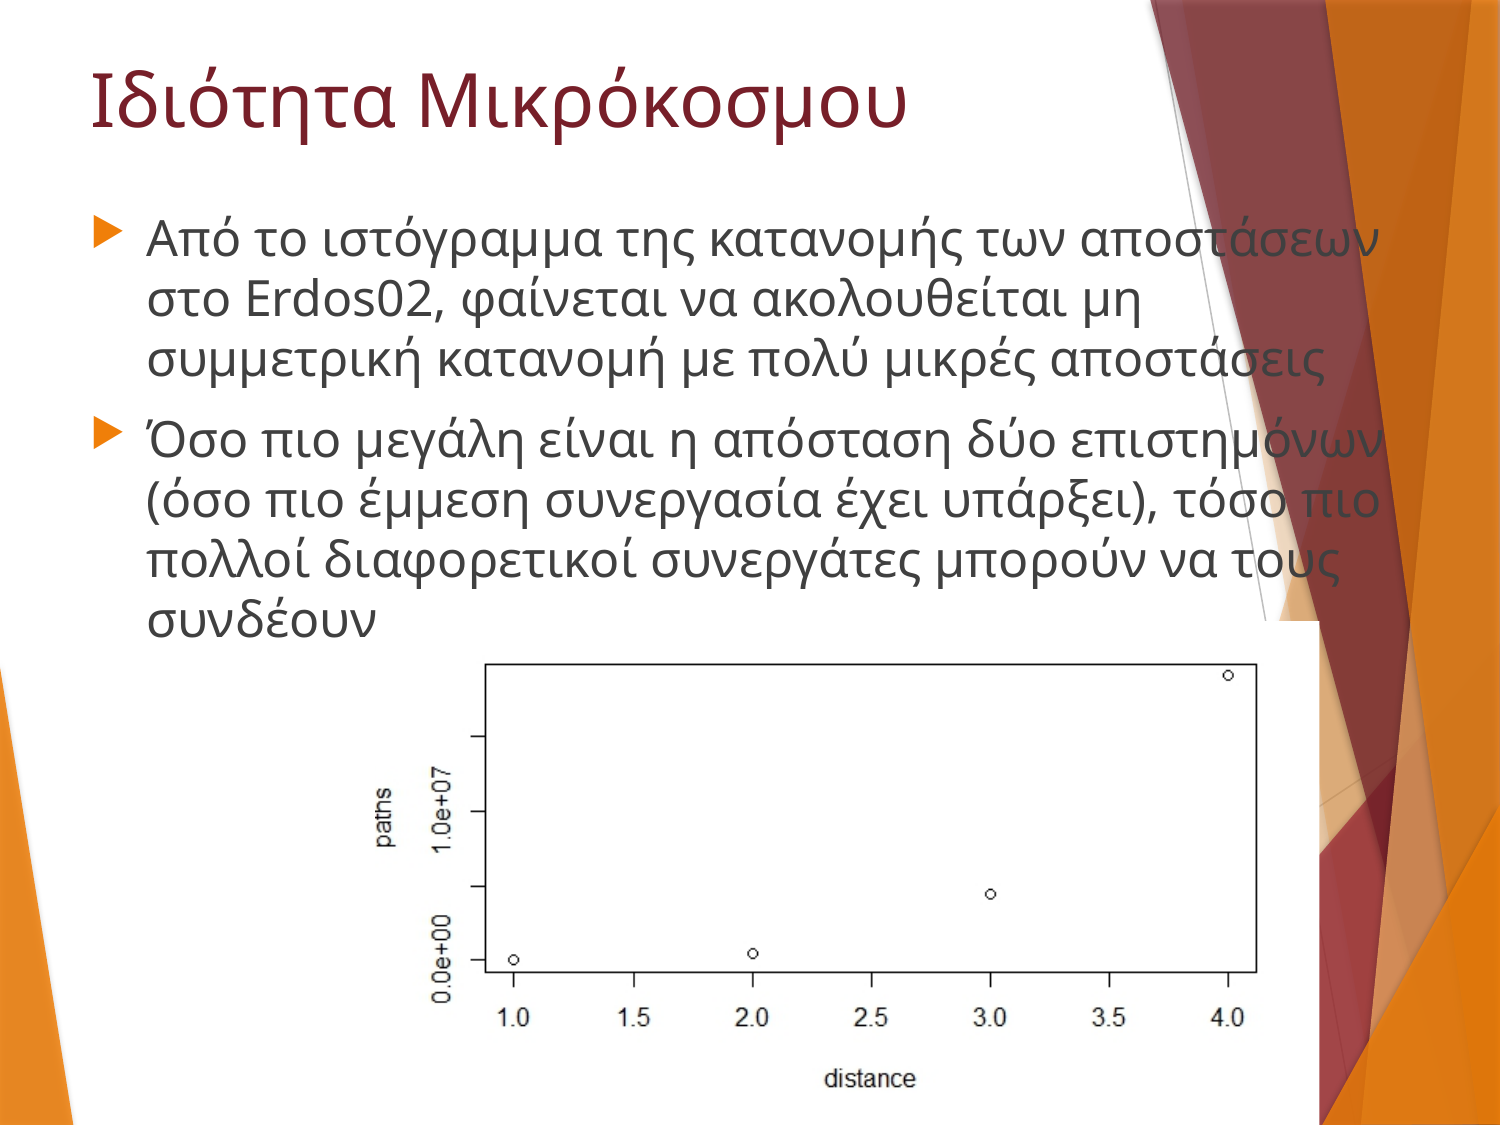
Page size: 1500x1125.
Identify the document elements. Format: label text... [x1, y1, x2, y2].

picture [374, 620, 1320, 1125]
list Από το ιστόγραμμα της κατανομής των αποστάσεων στο Erdos02, φαίνεται να ακολουθείται μη συμμετρική κατανομή με πολύ μικρές αποστάσεις Όσο πιο μεγάλη είναι η απόσταση δύο επιστημόνων (όσο πιο έμμεση συνεργασία έχει υπάρξει), τόσο πιο πολλοί διαφορετικοί συνεργάτες μπορούν να τους συνδέουν [75, 199, 1425, 1005]
title Ιδιότητα Μικρόκοσμου [75, 45, 1425, 176]
